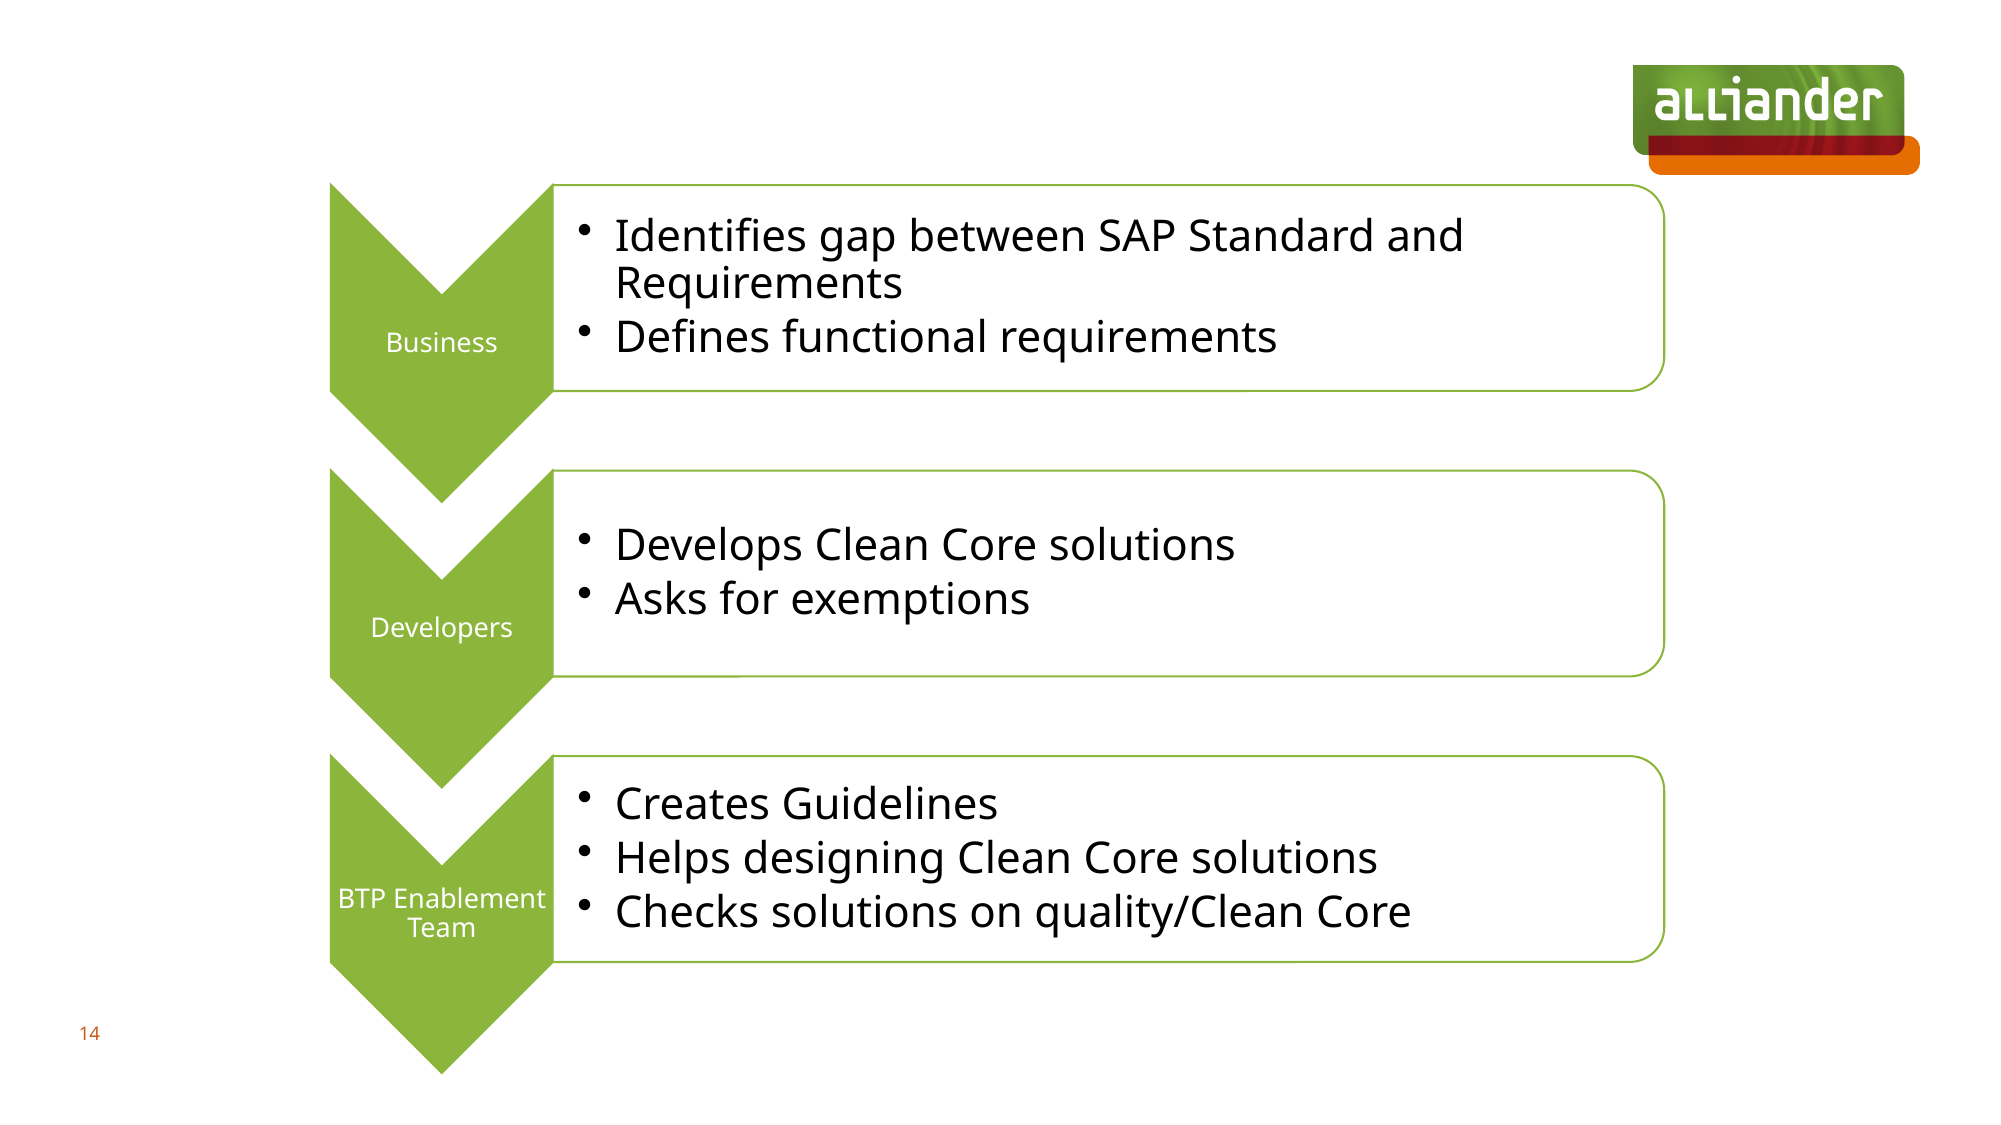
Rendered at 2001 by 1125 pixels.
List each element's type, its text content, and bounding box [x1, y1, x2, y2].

picture [1633, 65, 1920, 175]
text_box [330, 184, 1665, 1074]
slide_number 14 [78, 1015, 114, 1054]
